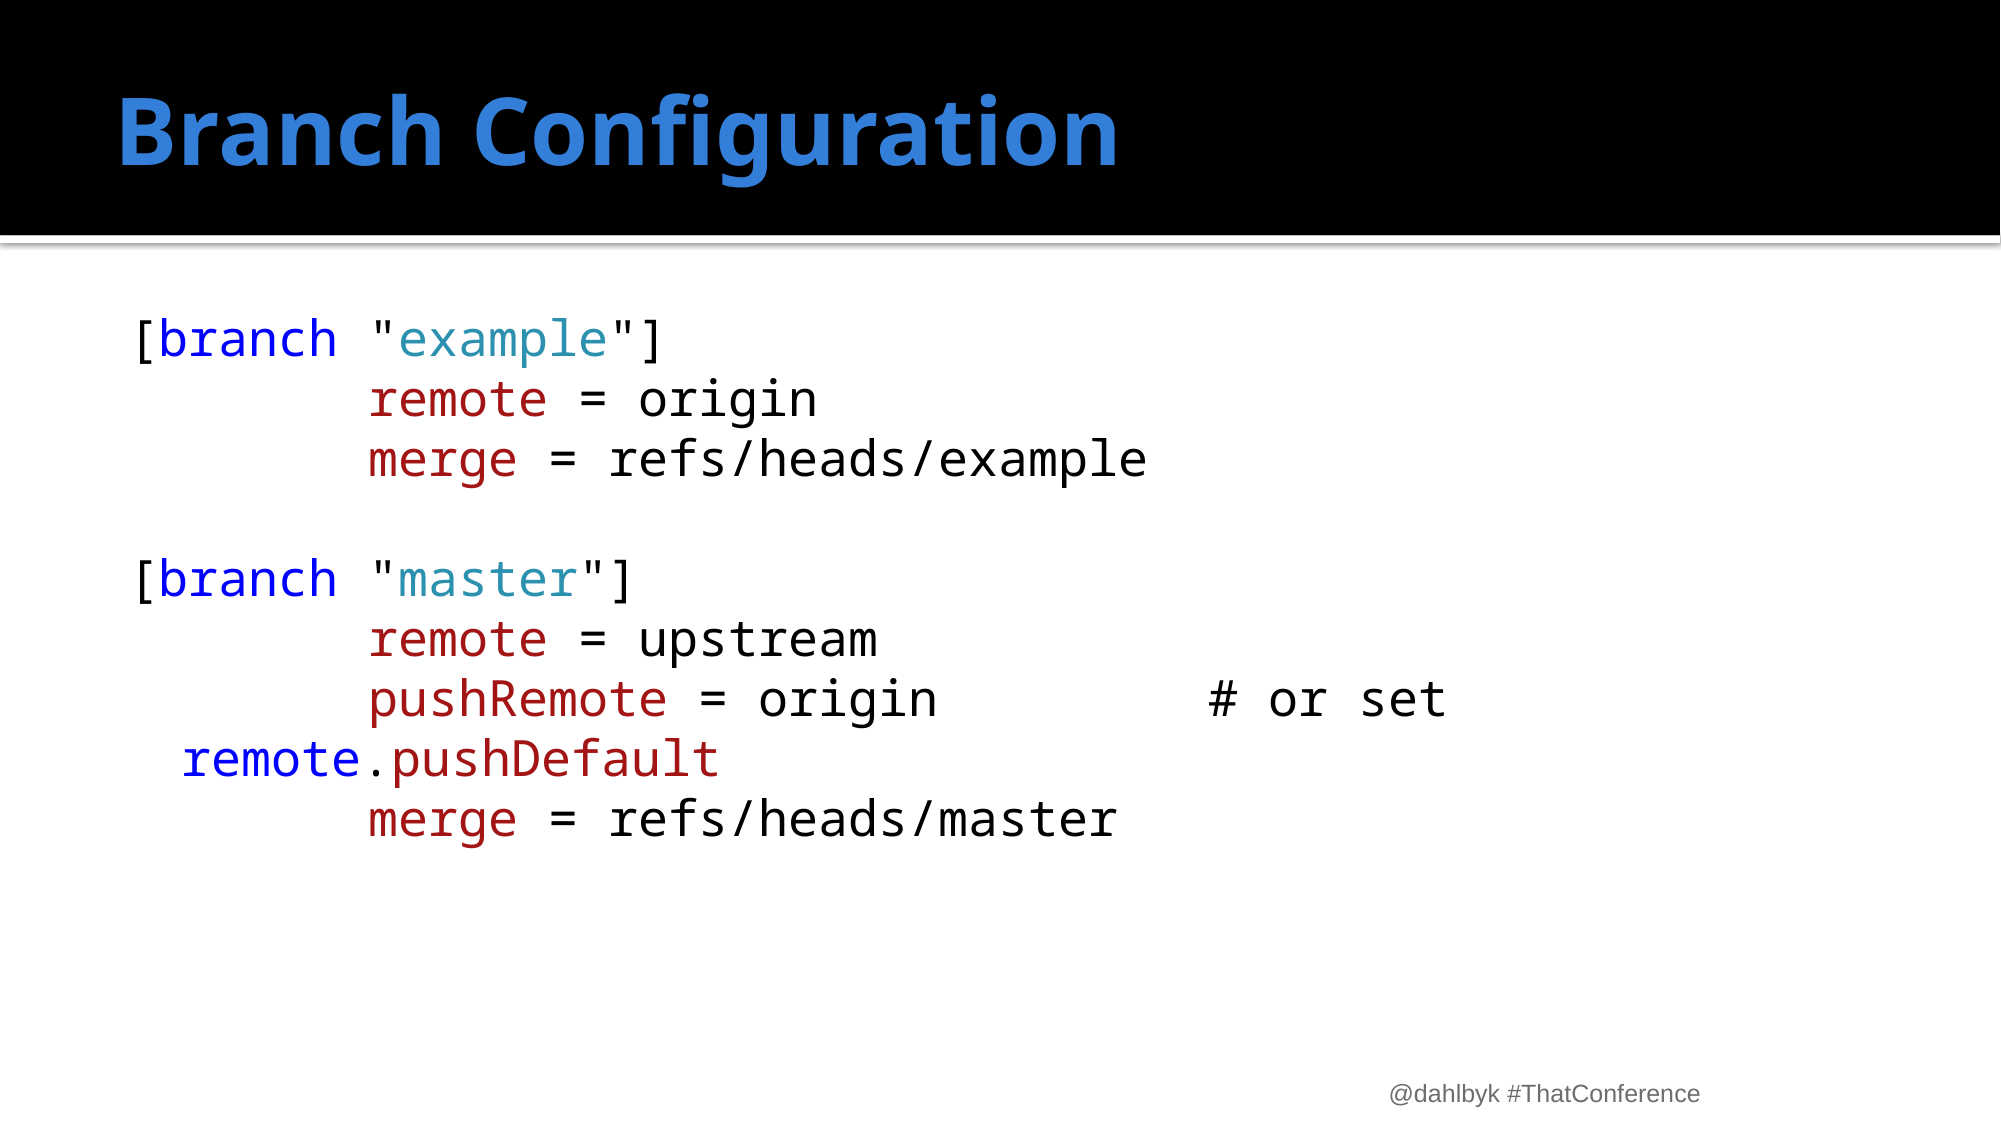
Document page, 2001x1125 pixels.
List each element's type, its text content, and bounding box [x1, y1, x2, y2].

list [branch "example"] remote = origin merge = refs/heads/example [branch "master"] remote = upstream pushRemote = origin # or set remote.pushDefault merge = refs/heads/master [99, 291, 1900, 1050]
slide_number @dahlbyk #ThatConference [1325, 1062, 1717, 1108]
title Branch Configuration [99, 25, 1900, 231]
